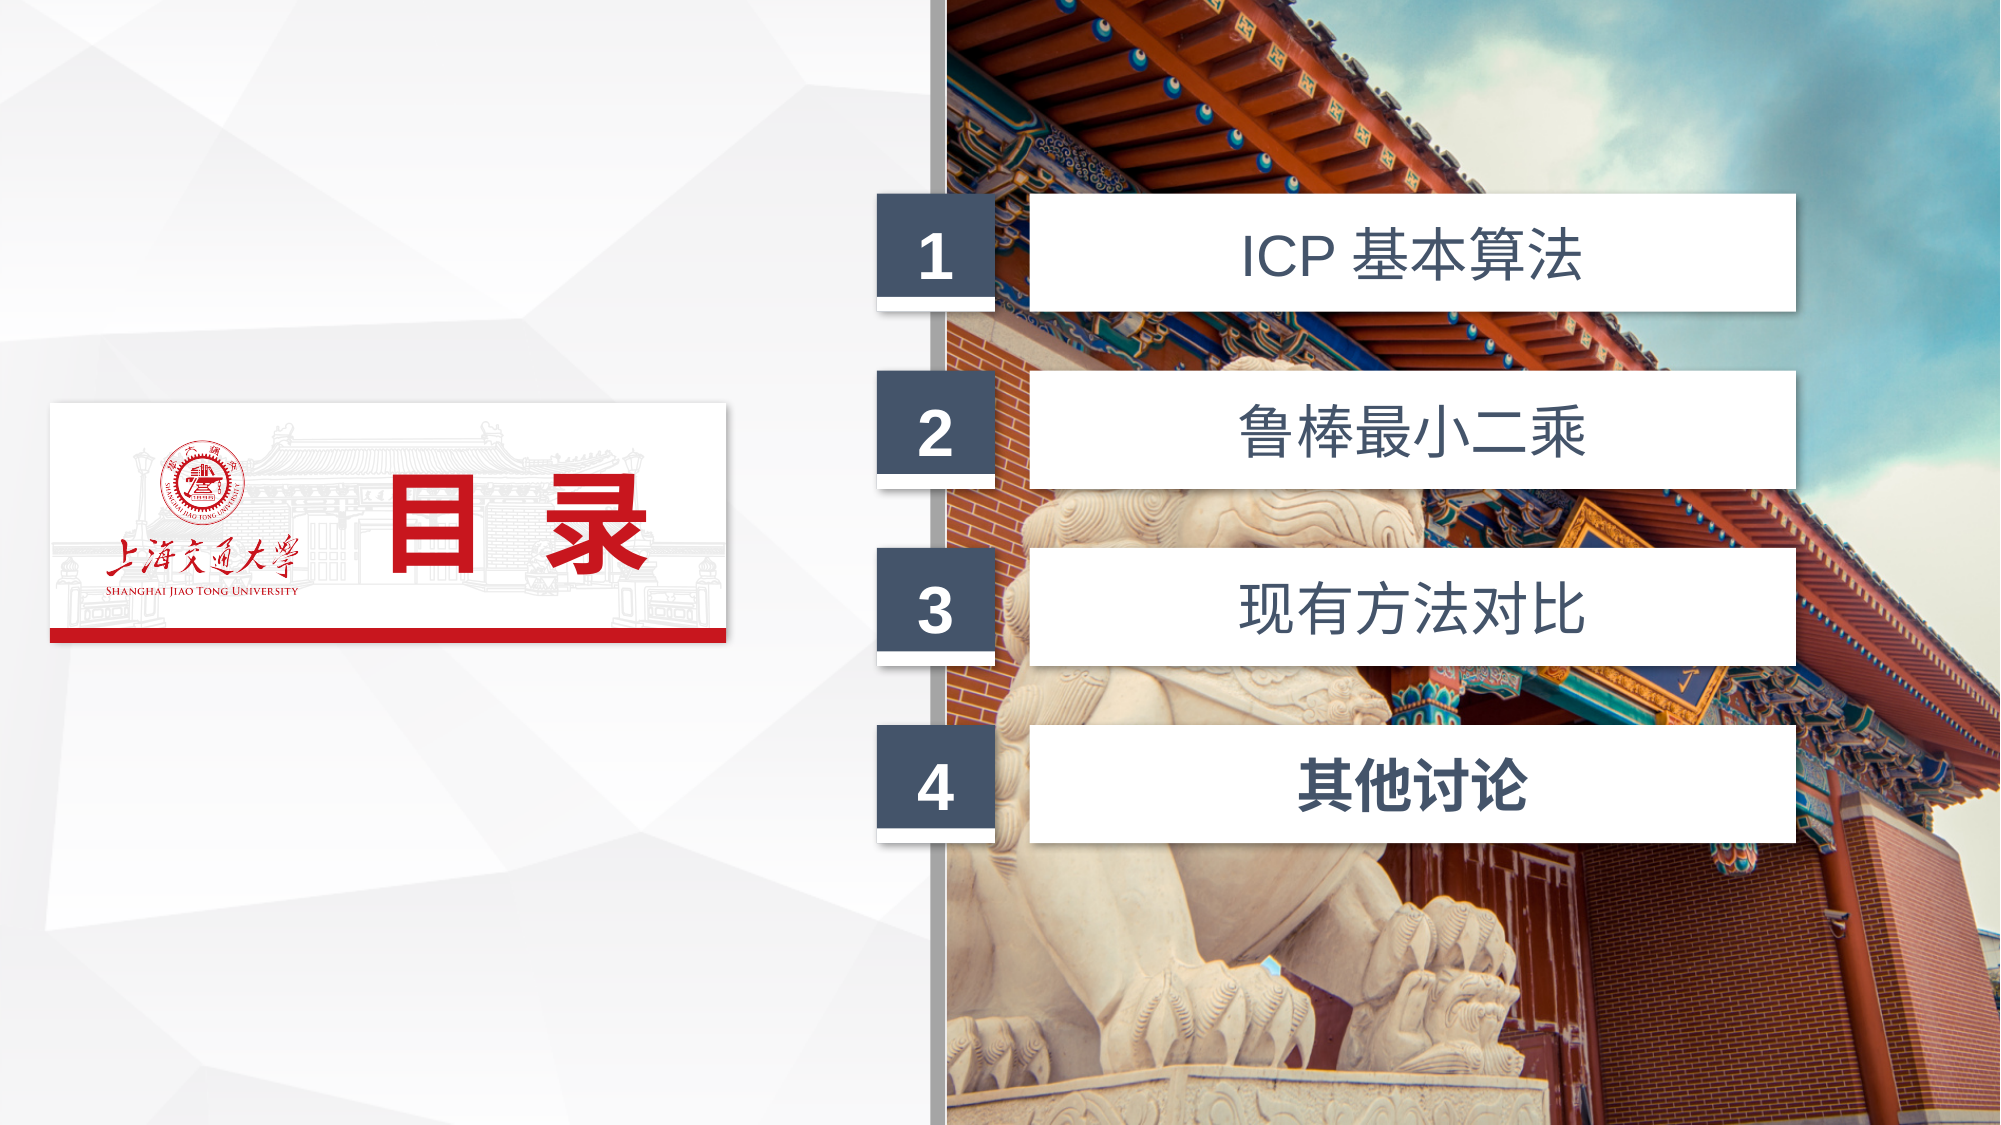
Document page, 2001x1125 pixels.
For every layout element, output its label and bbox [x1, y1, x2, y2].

picture [0, 0, 930, 1125]
text_box [876, 193, 995, 312]
text_box [876, 547, 995, 666]
text_box [876, 370, 995, 489]
text_box [876, 725, 995, 844]
picture [946, 0, 2000, 1125]
